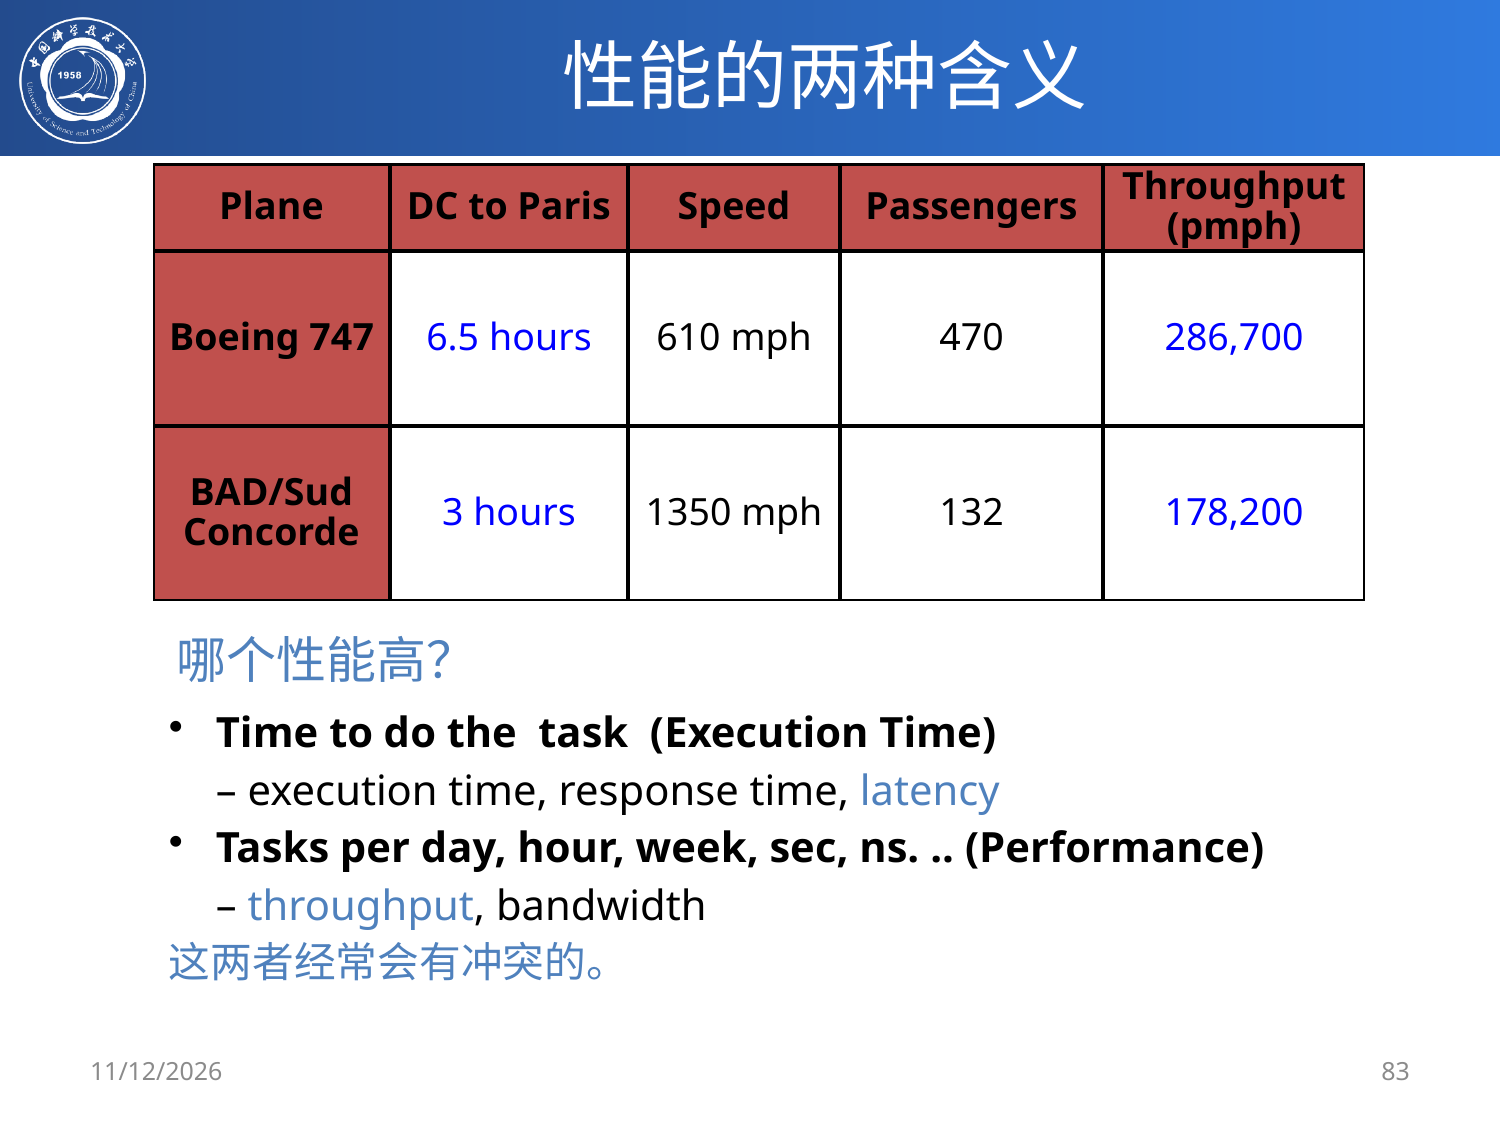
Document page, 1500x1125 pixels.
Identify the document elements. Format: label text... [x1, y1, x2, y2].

text_box Time to do the task (Execution Time) – execution time, response time, latency Tasks per day, hour, week, sec, ns. .. (Performance) – throughput, bandwidth 这两者经常会有冲突的。 [153, 704, 1354, 1017]
text_box 哪个性能高？ [160, 620, 774, 696]
slide_number 83 [1074, 1042, 1425, 1103]
title 性能的两种含义 [150, 0, 1500, 148]
picture [19, 17, 146, 144]
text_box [153, 164, 1365, 601]
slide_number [75, 1042, 425, 1103]
